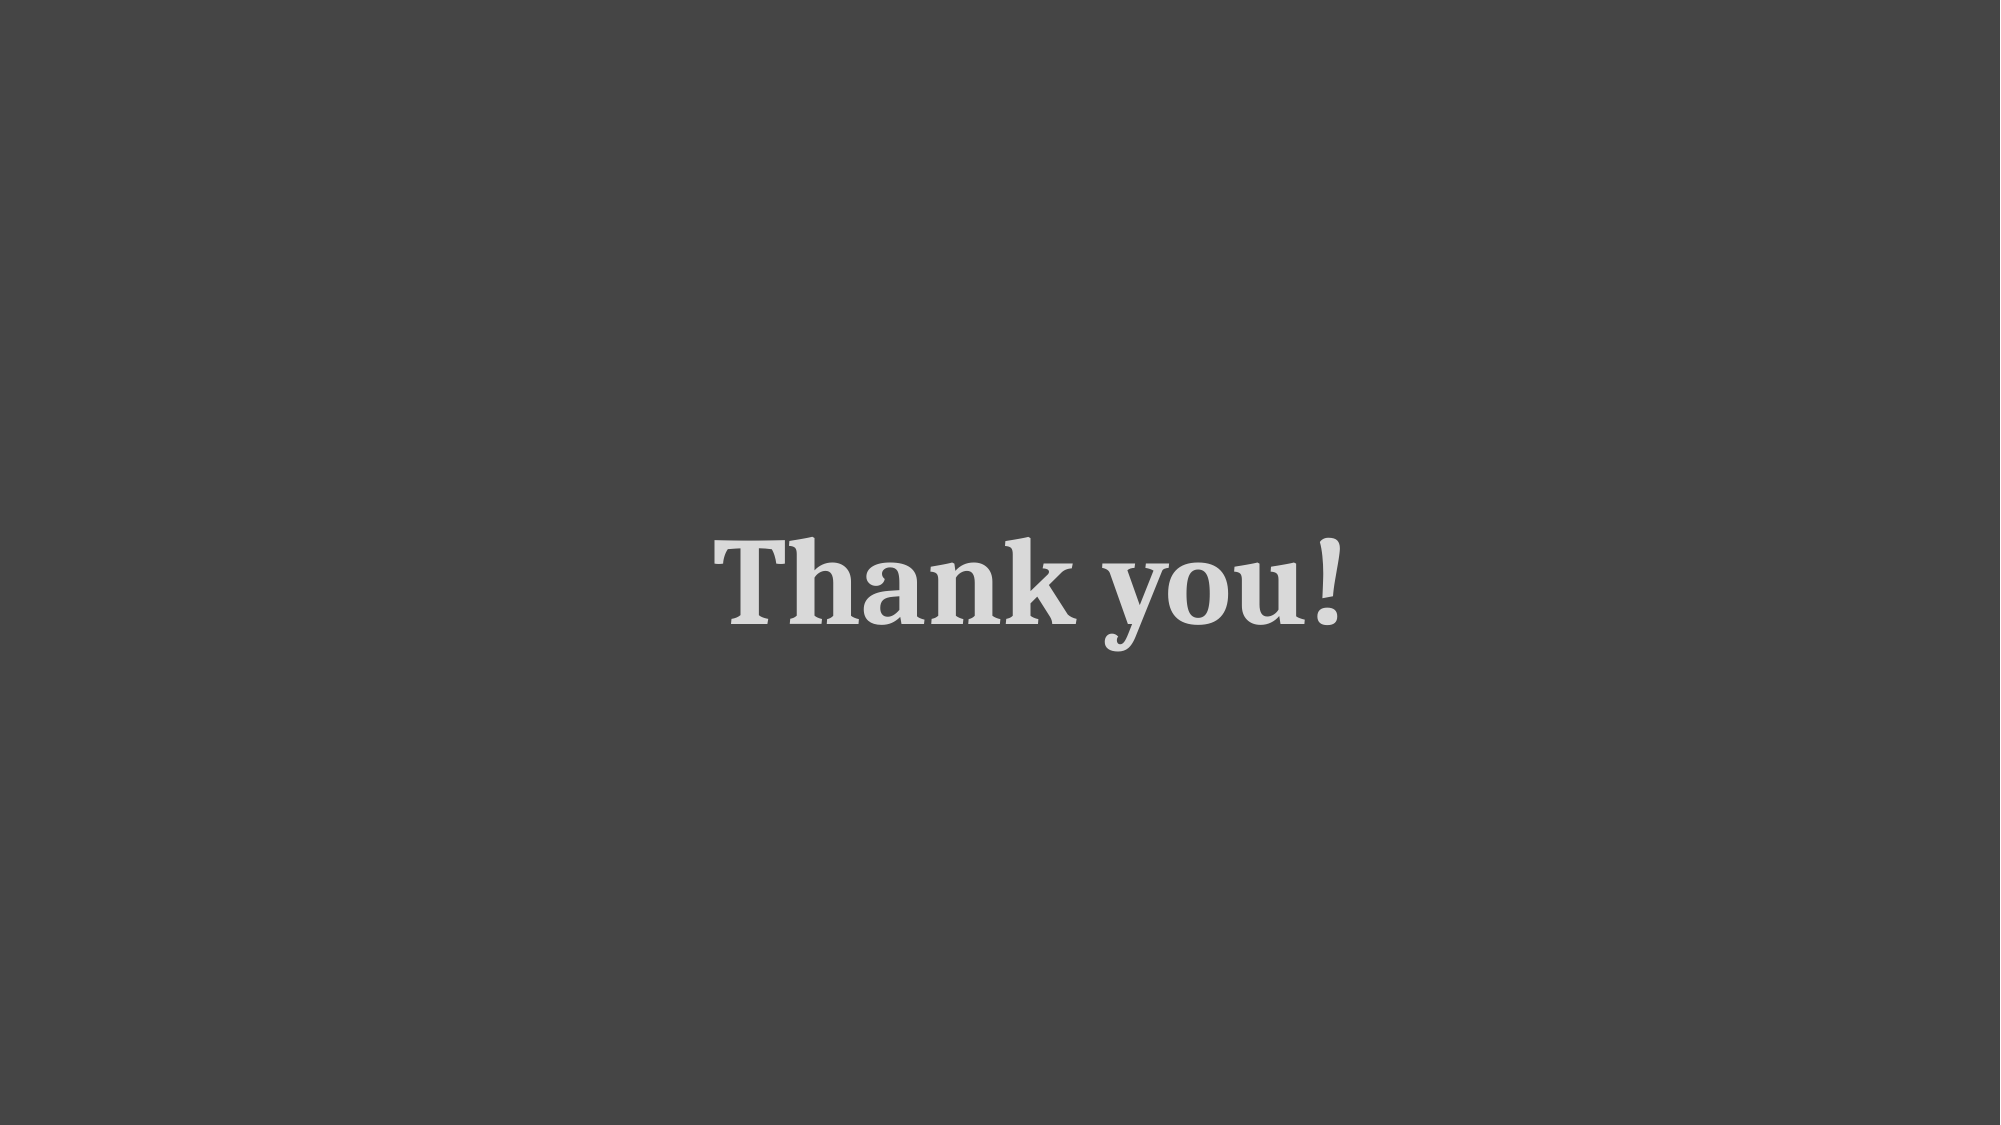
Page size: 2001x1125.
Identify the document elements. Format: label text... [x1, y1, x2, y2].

text_box Thank you! [531, 417, 1532, 657]
